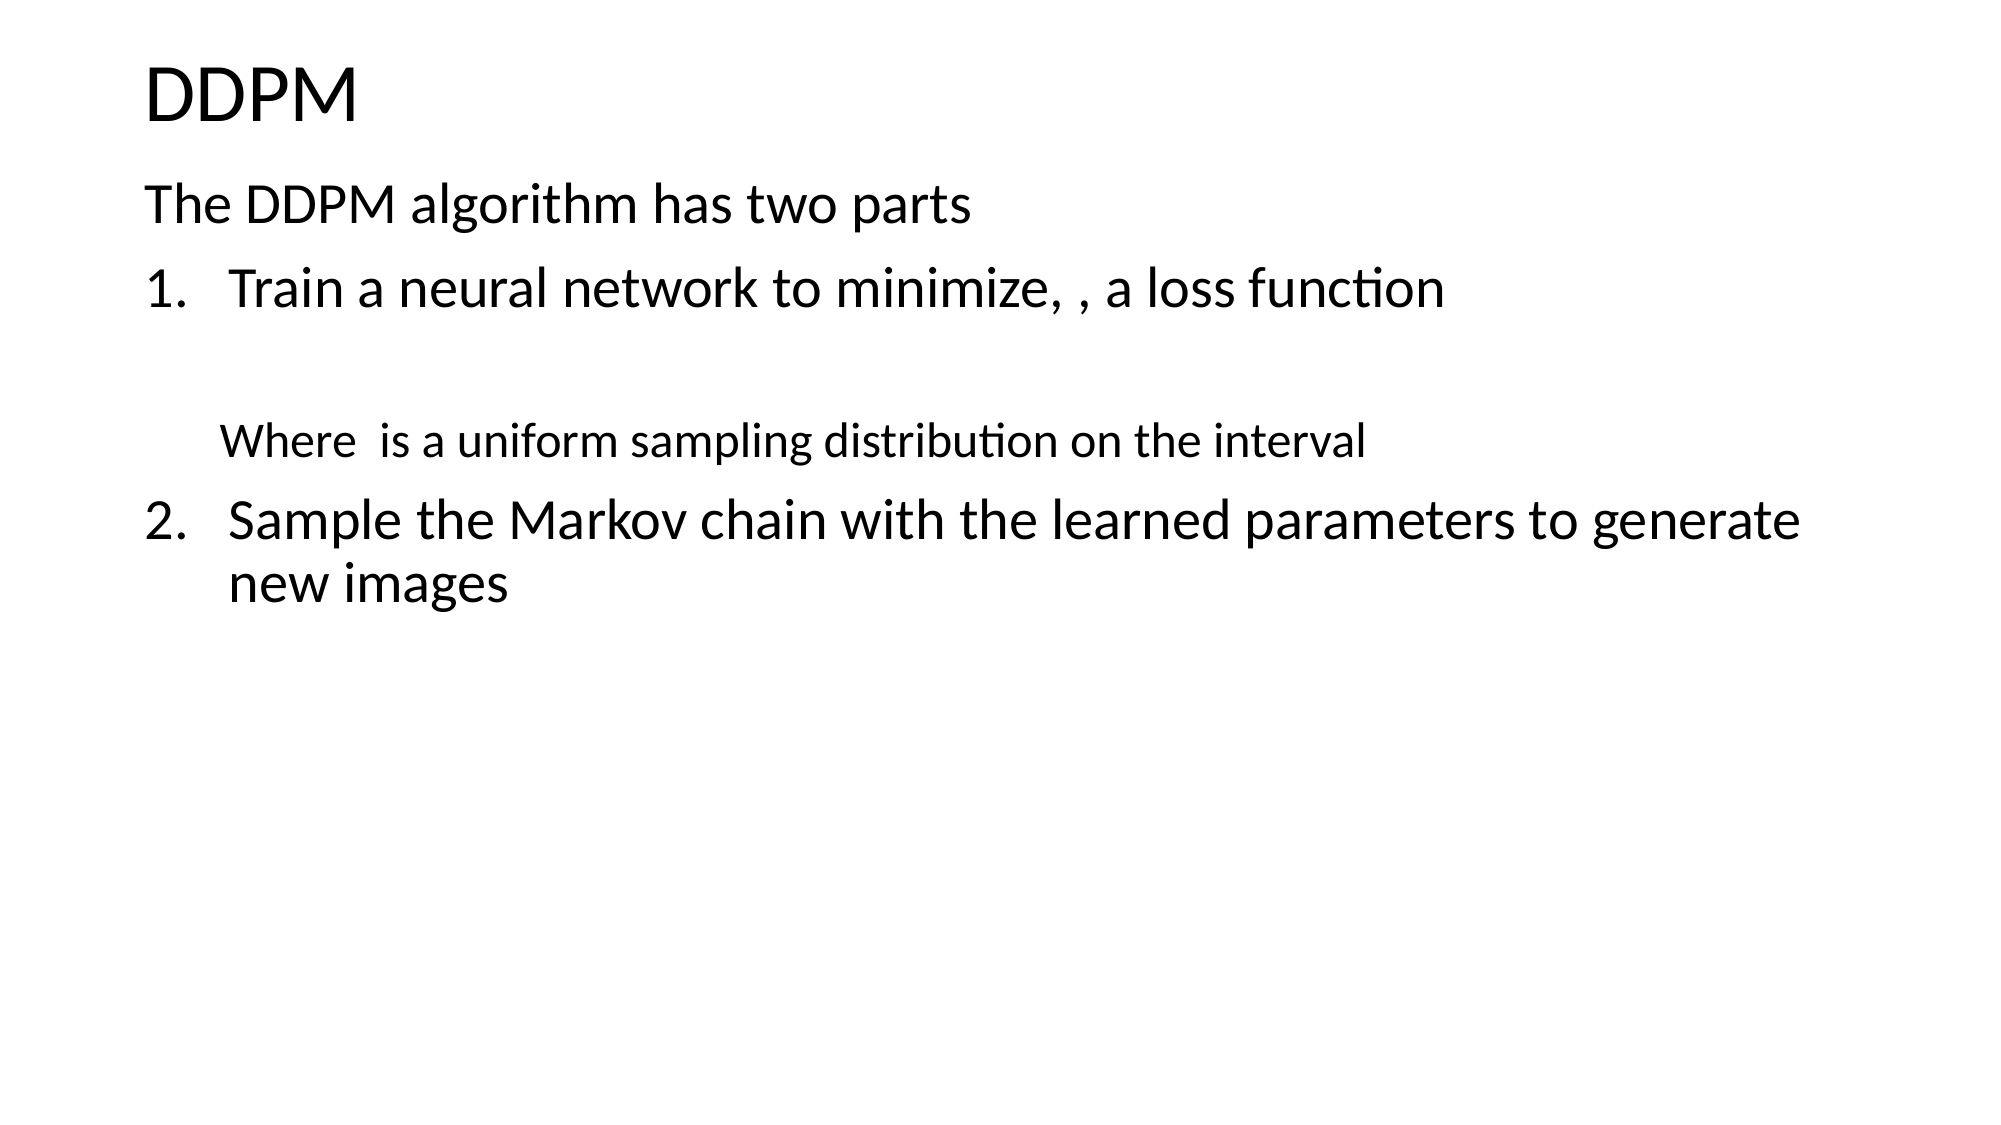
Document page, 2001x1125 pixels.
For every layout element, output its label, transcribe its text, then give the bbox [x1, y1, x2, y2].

title DDPM [129, 22, 1855, 166]
